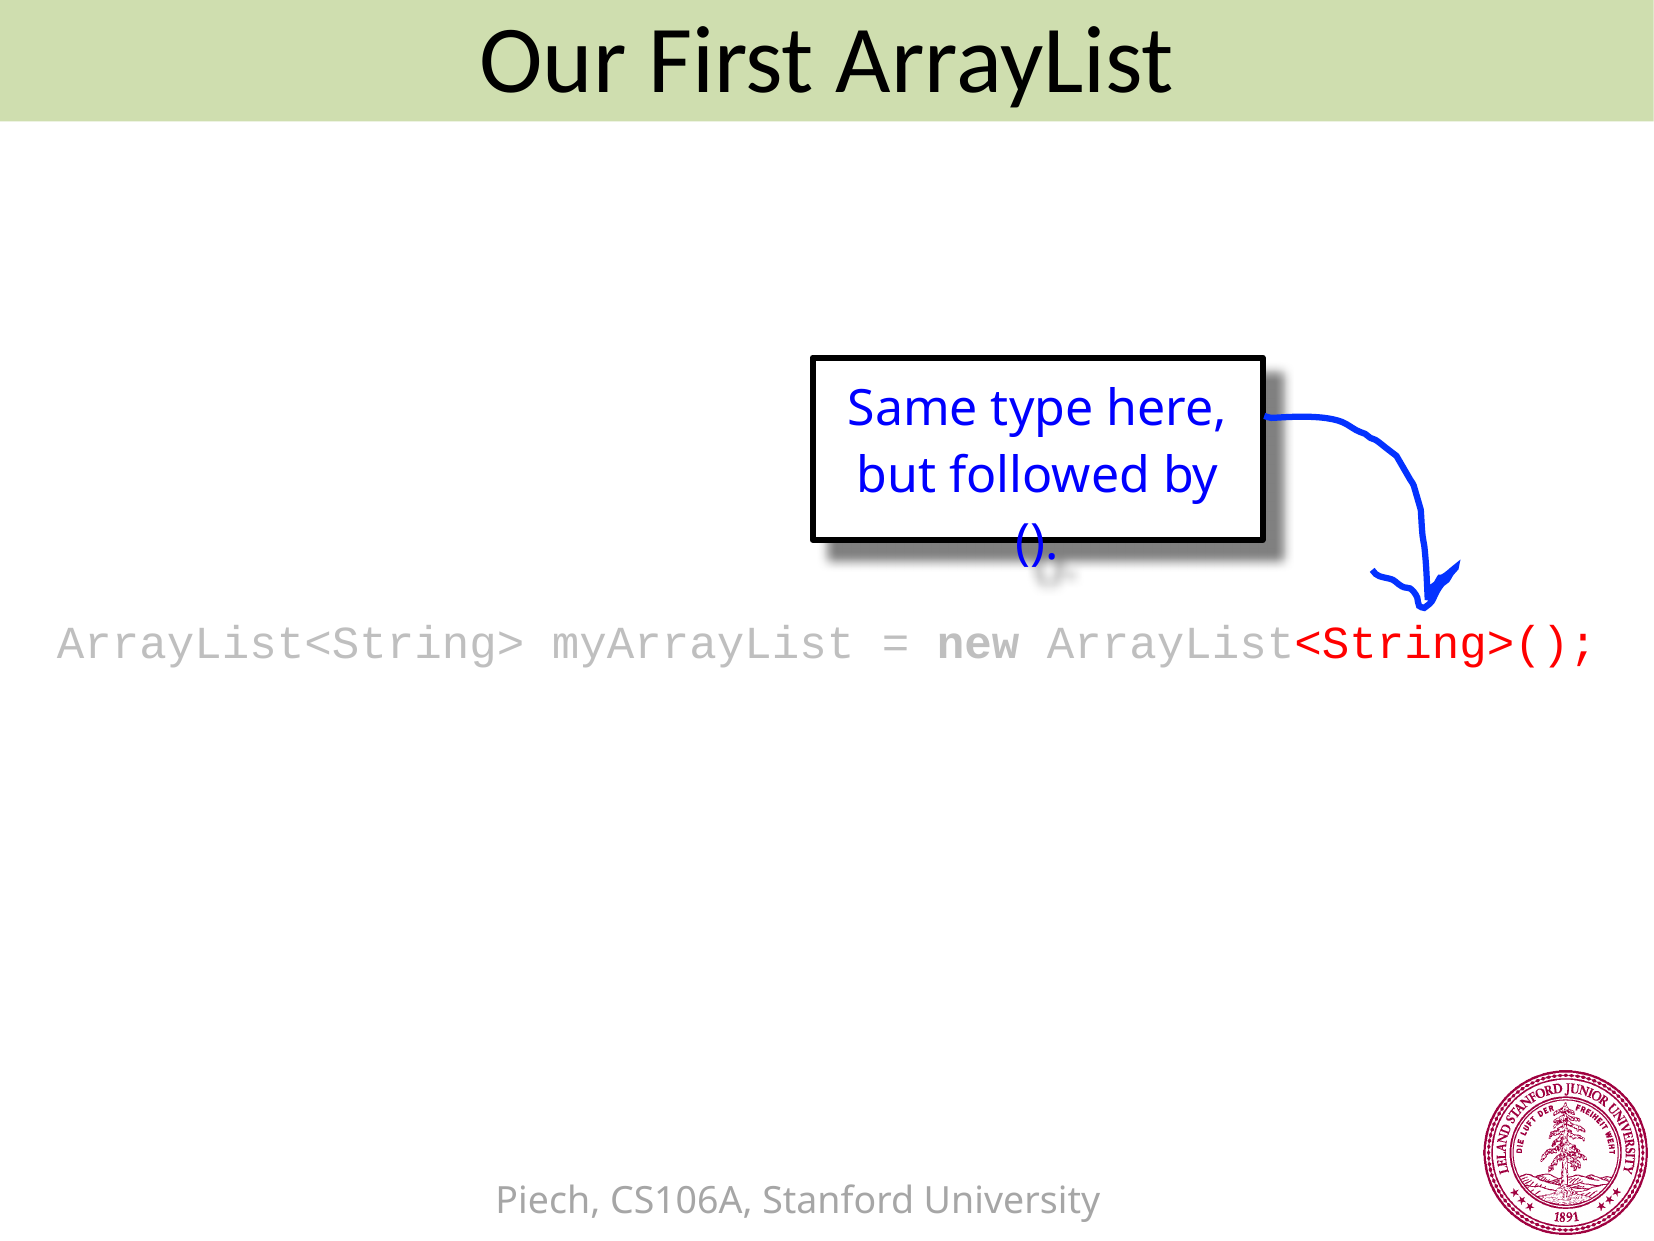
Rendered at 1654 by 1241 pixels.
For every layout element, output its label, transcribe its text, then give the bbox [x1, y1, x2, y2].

picture [1483, 1070, 1648, 1235]
text_box [1264, 415, 1457, 609]
text_box Same type here, but followed by (). [812, 357, 1263, 540]
text_box Our First ArrayList [0, 0, 1654, 122]
text_box ArrayList<String> myArrayList = new ArrayList<String>(); [25, 607, 1628, 670]
